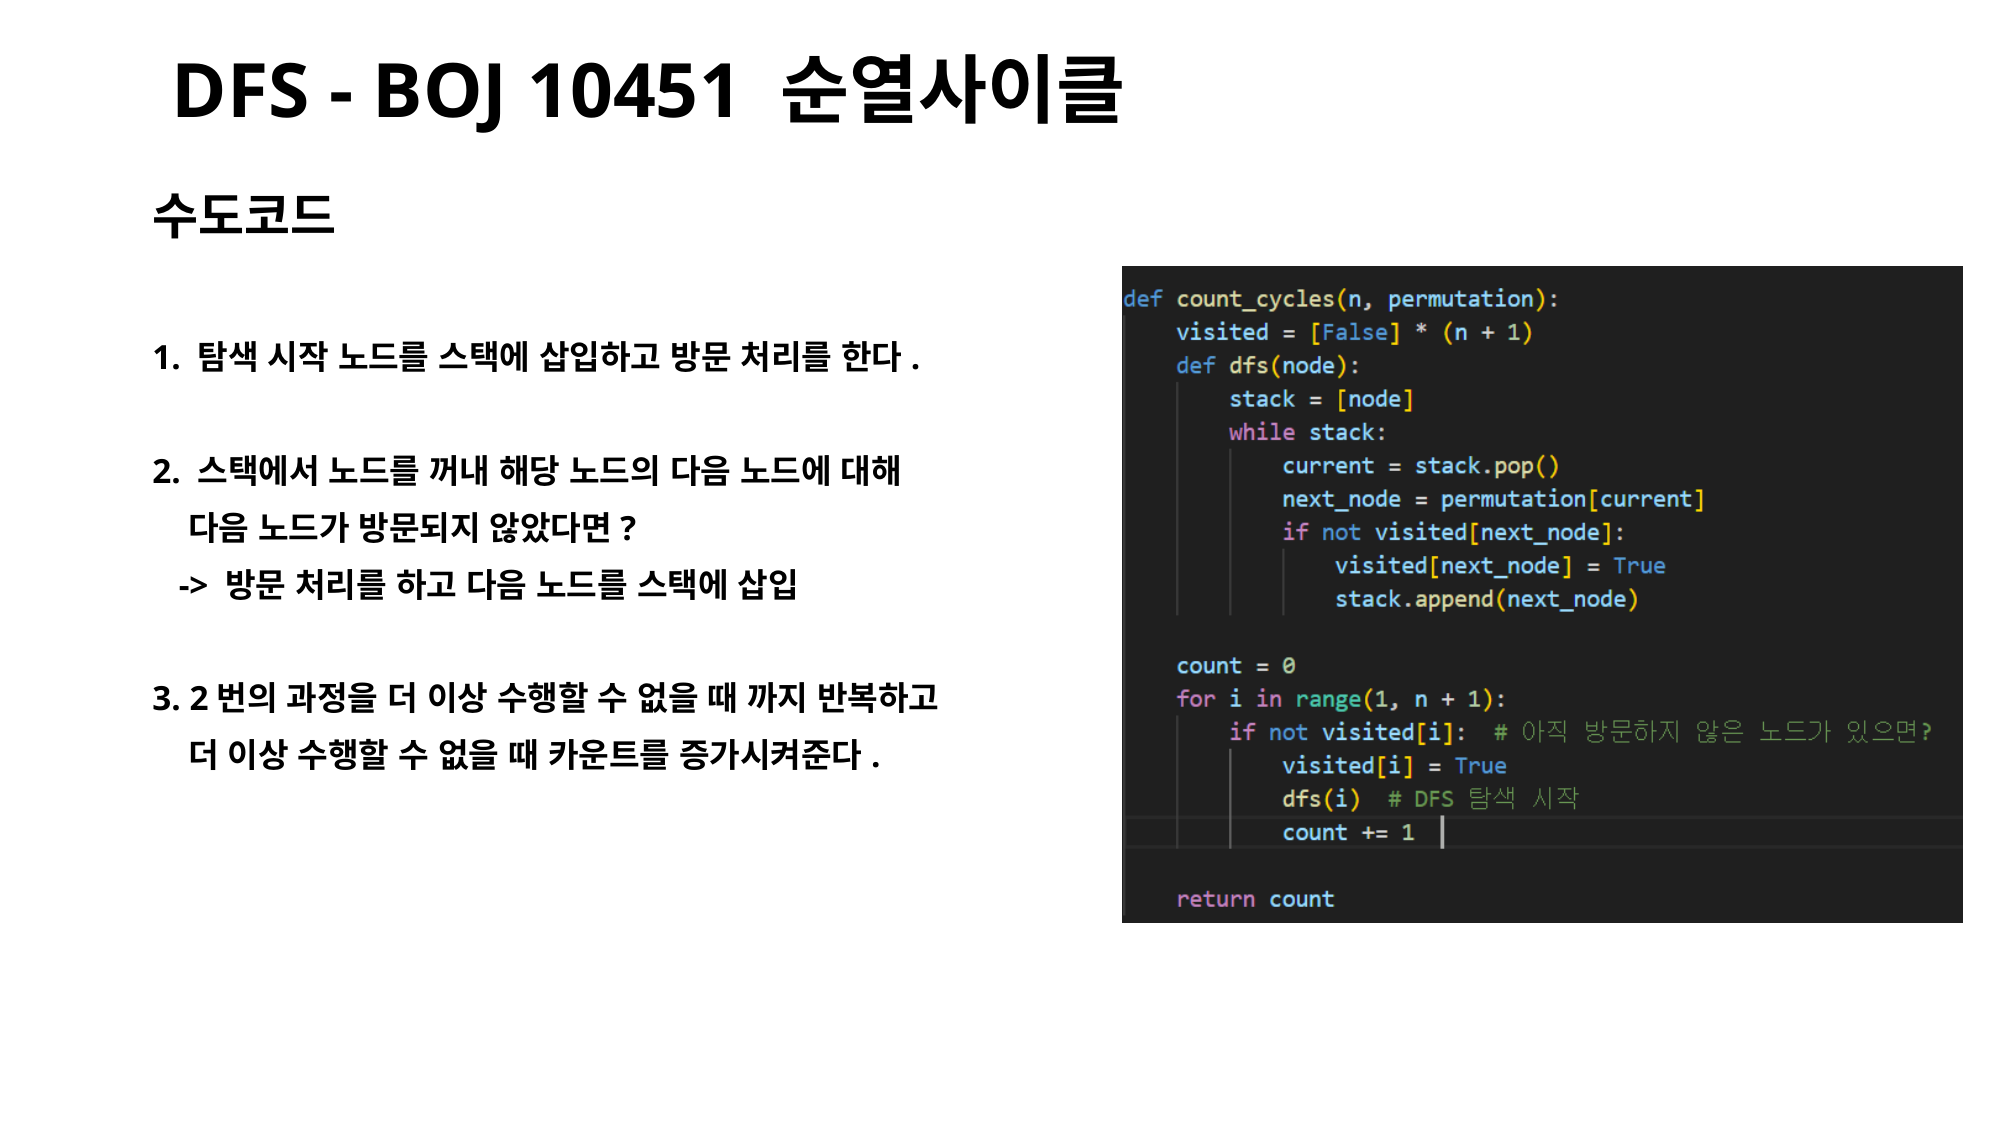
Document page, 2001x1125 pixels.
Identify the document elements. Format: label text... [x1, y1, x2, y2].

picture [1122, 266, 1963, 923]
title DFS - BOJ 10451 순열사이클 [137, 0, 1439, 187]
list 수도코드 1. 탐색 시작 노드를 스택에 삽입하고 방문 처리를 한다. 2. 스택에서 노드를 꺼내 해당 노드의 다음 노드에 대해 다음 노드가 방문되지 않았다면? -> 방문 처리를 하고 다음 노드를 스택에 삽입 3. 2번의 과정을 더 이상 수행할 수 없을 때 까지 반복하고 더 이상 수행할 수 없을 때 카운트를 증가시켜준다. [137, 184, 1066, 1014]
